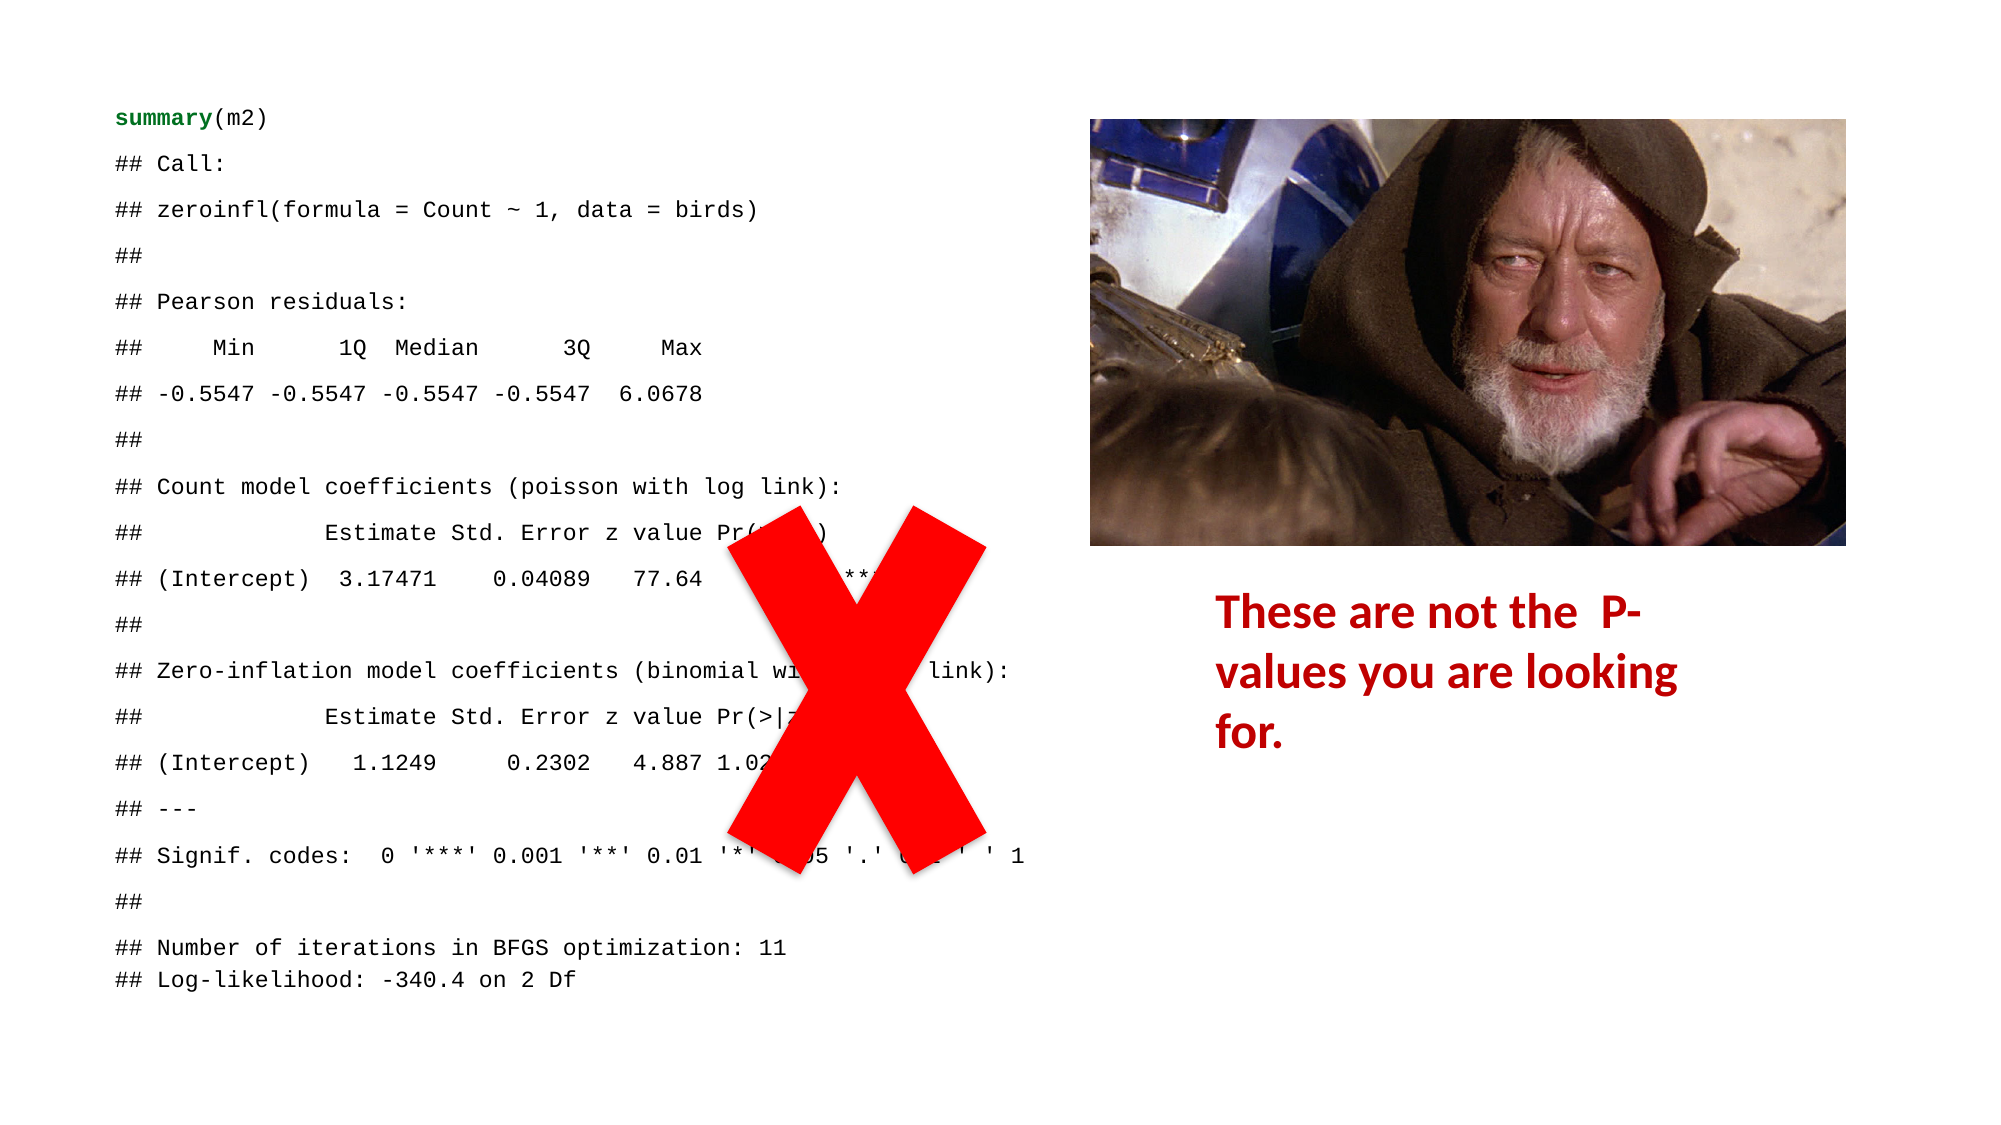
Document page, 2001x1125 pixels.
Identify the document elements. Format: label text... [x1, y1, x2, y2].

picture [1089, 119, 1847, 546]
list summary(m2) ## Call: ## zeroinfl(formula = Count ~ 1, data = birds) ## ## Pearson residuals: ## Min 1Q Median 3Q Max ## -0.5547 -0.5547 -0.5547 -0.5547 6.0678 ## ## Count model coefficients (poisson with log link): ## Estimate Std. Error z value Pr(>|z|) ## (Intercept) 3.17471 0.04089 77.64 <2e-16 *** ## ## Zero-inflation model coefficients (binomial with logit link): ## Estimate Std. Error z value Pr(>|z|) ## (Intercept) 1.1249 0.2302 4.887 1.02e-06 *** ## --- ## Signif. codes: 0 '***' 0.001 '**' 0.01 '*' 0.05 '.' 0.1 ' ' 1 ## ## Number of iterations in BFGS optimization: 11 ## Log-likelihood: -340.4 on 2 Df [99, 94, 1900, 1005]
text_box These are not the P-values you are looking for. [1200, 570, 1753, 766]
text_box [726, 504, 988, 876]
